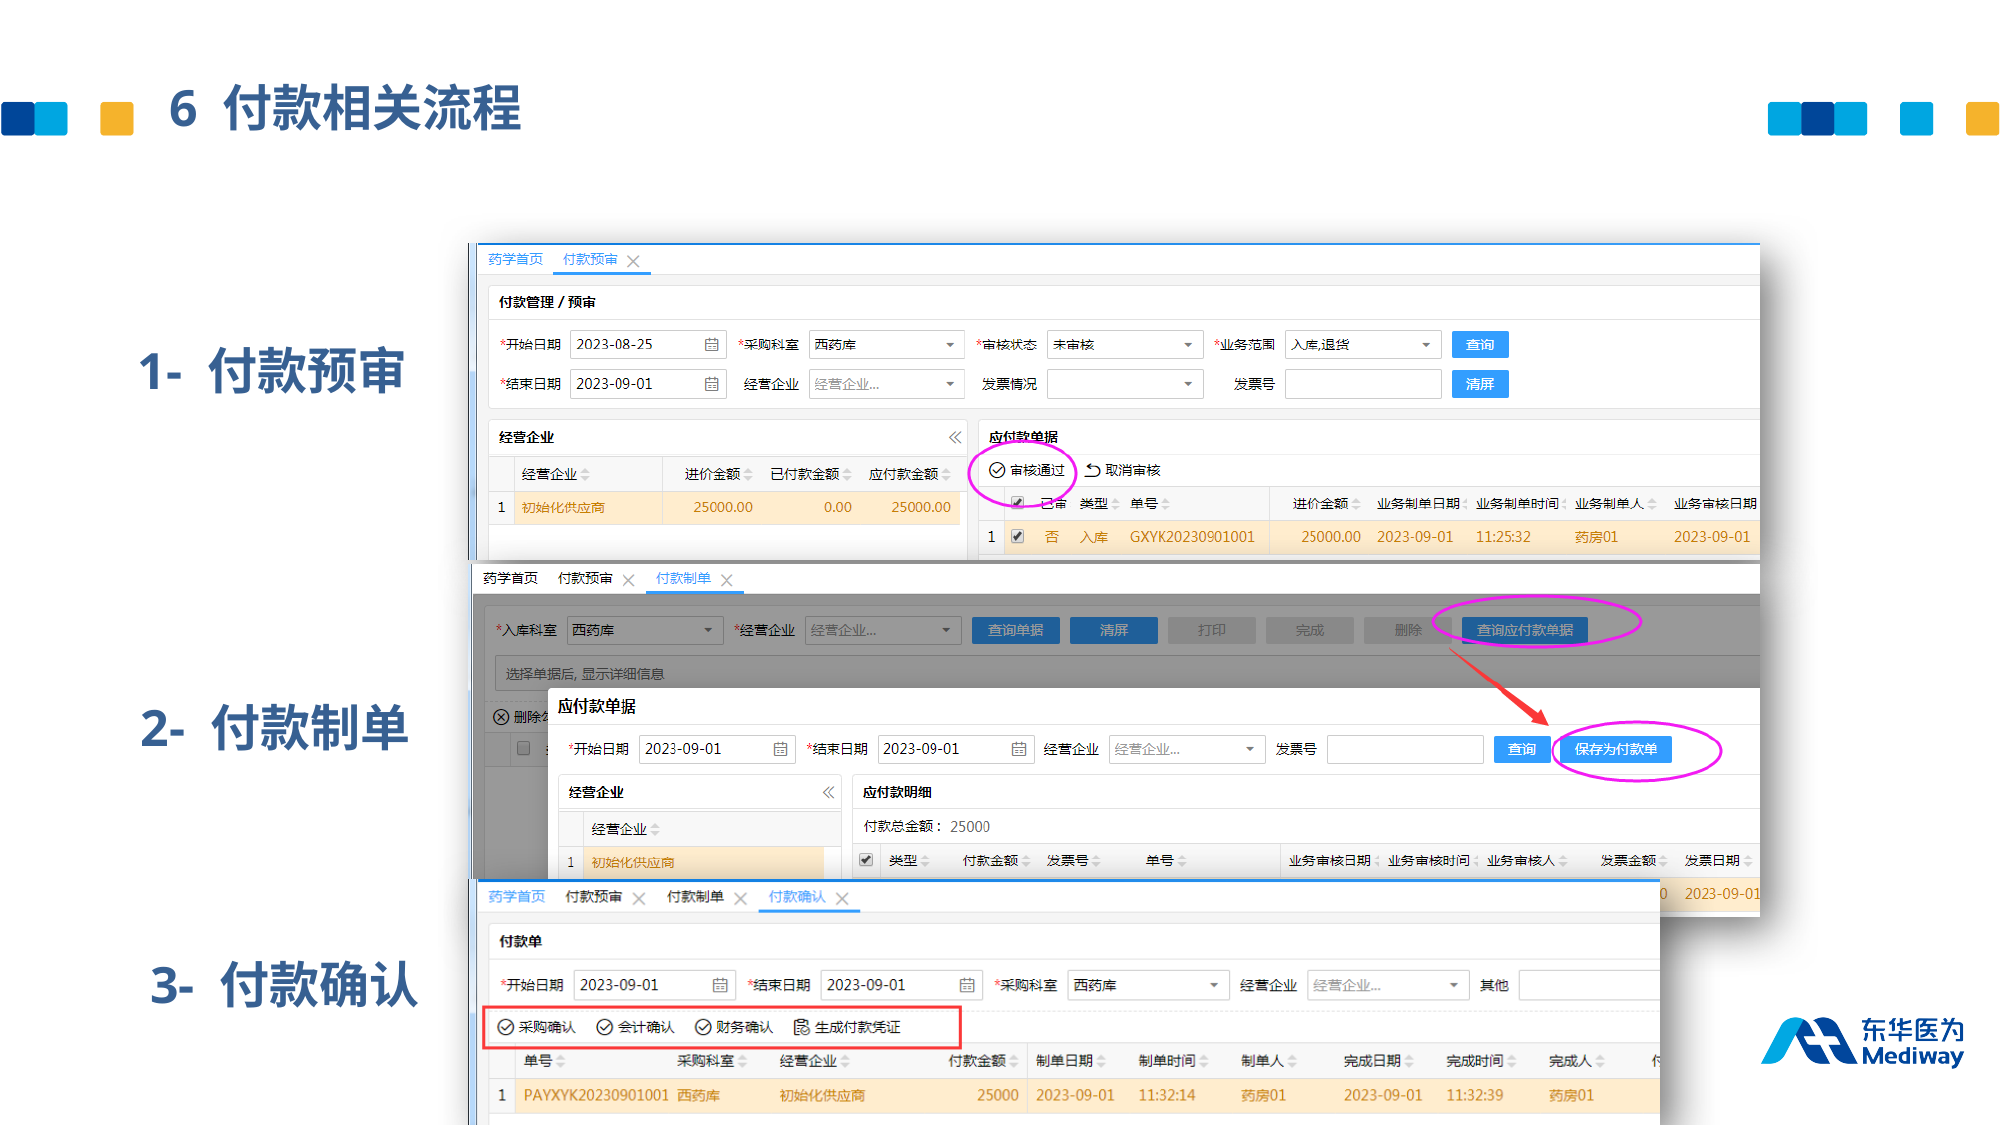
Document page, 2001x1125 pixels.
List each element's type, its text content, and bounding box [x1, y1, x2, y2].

text_box 2- 付款制单 [140, 684, 463, 757]
picture [468, 564, 1760, 1125]
picture [1686, 81, 2001, 157]
text_box 3- 付款确认 [150, 941, 463, 1014]
picture [1758, 1011, 1971, 1070]
picture [0, 81, 154, 157]
text_box 1- 付款预审 [137, 327, 450, 400]
text_box 6 付款相关流程 [154, 76, 1686, 163]
picture [468, 242, 1760, 560]
